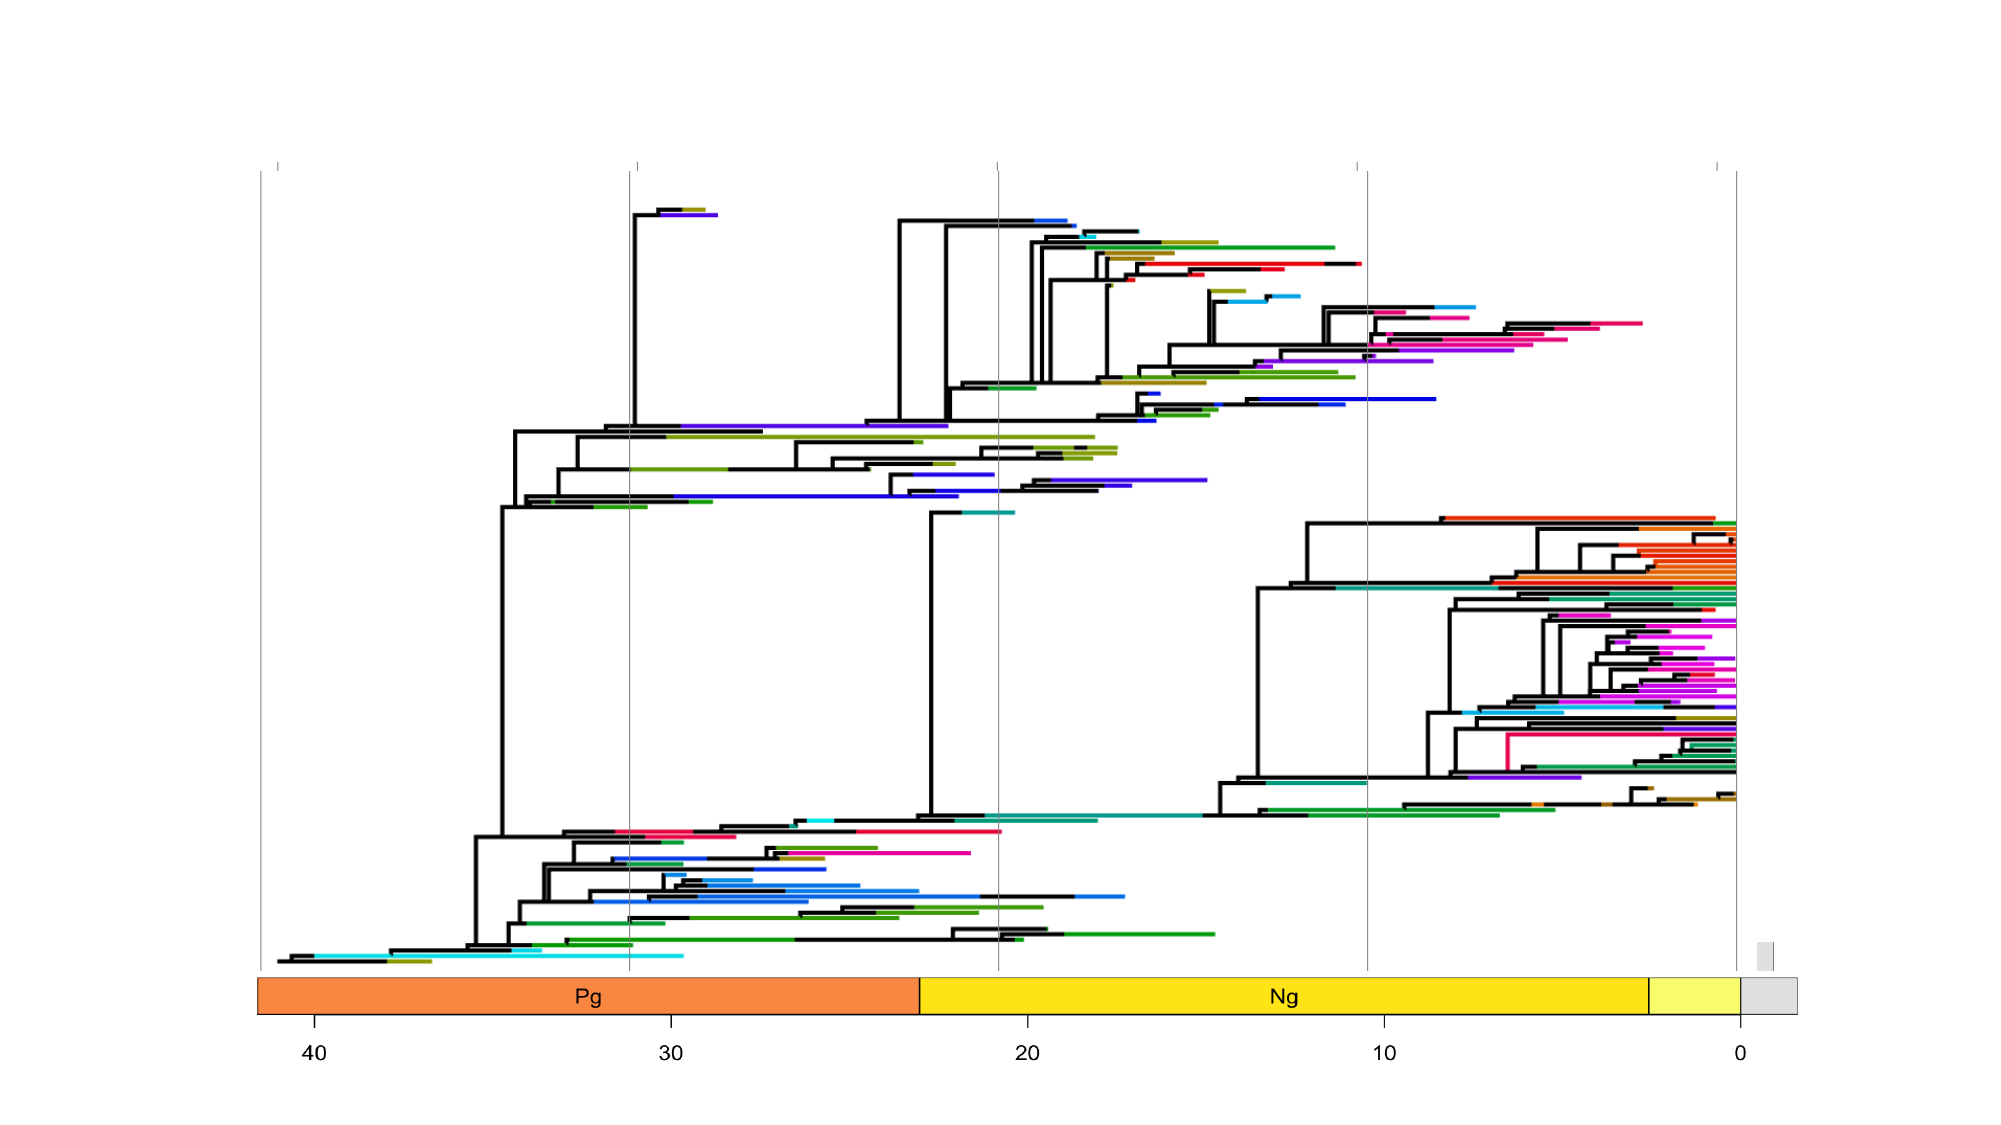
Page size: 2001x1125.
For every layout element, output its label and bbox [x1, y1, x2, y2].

text_box [171, 163, 1829, 171]
text_box [145, 171, 1855, 1106]
